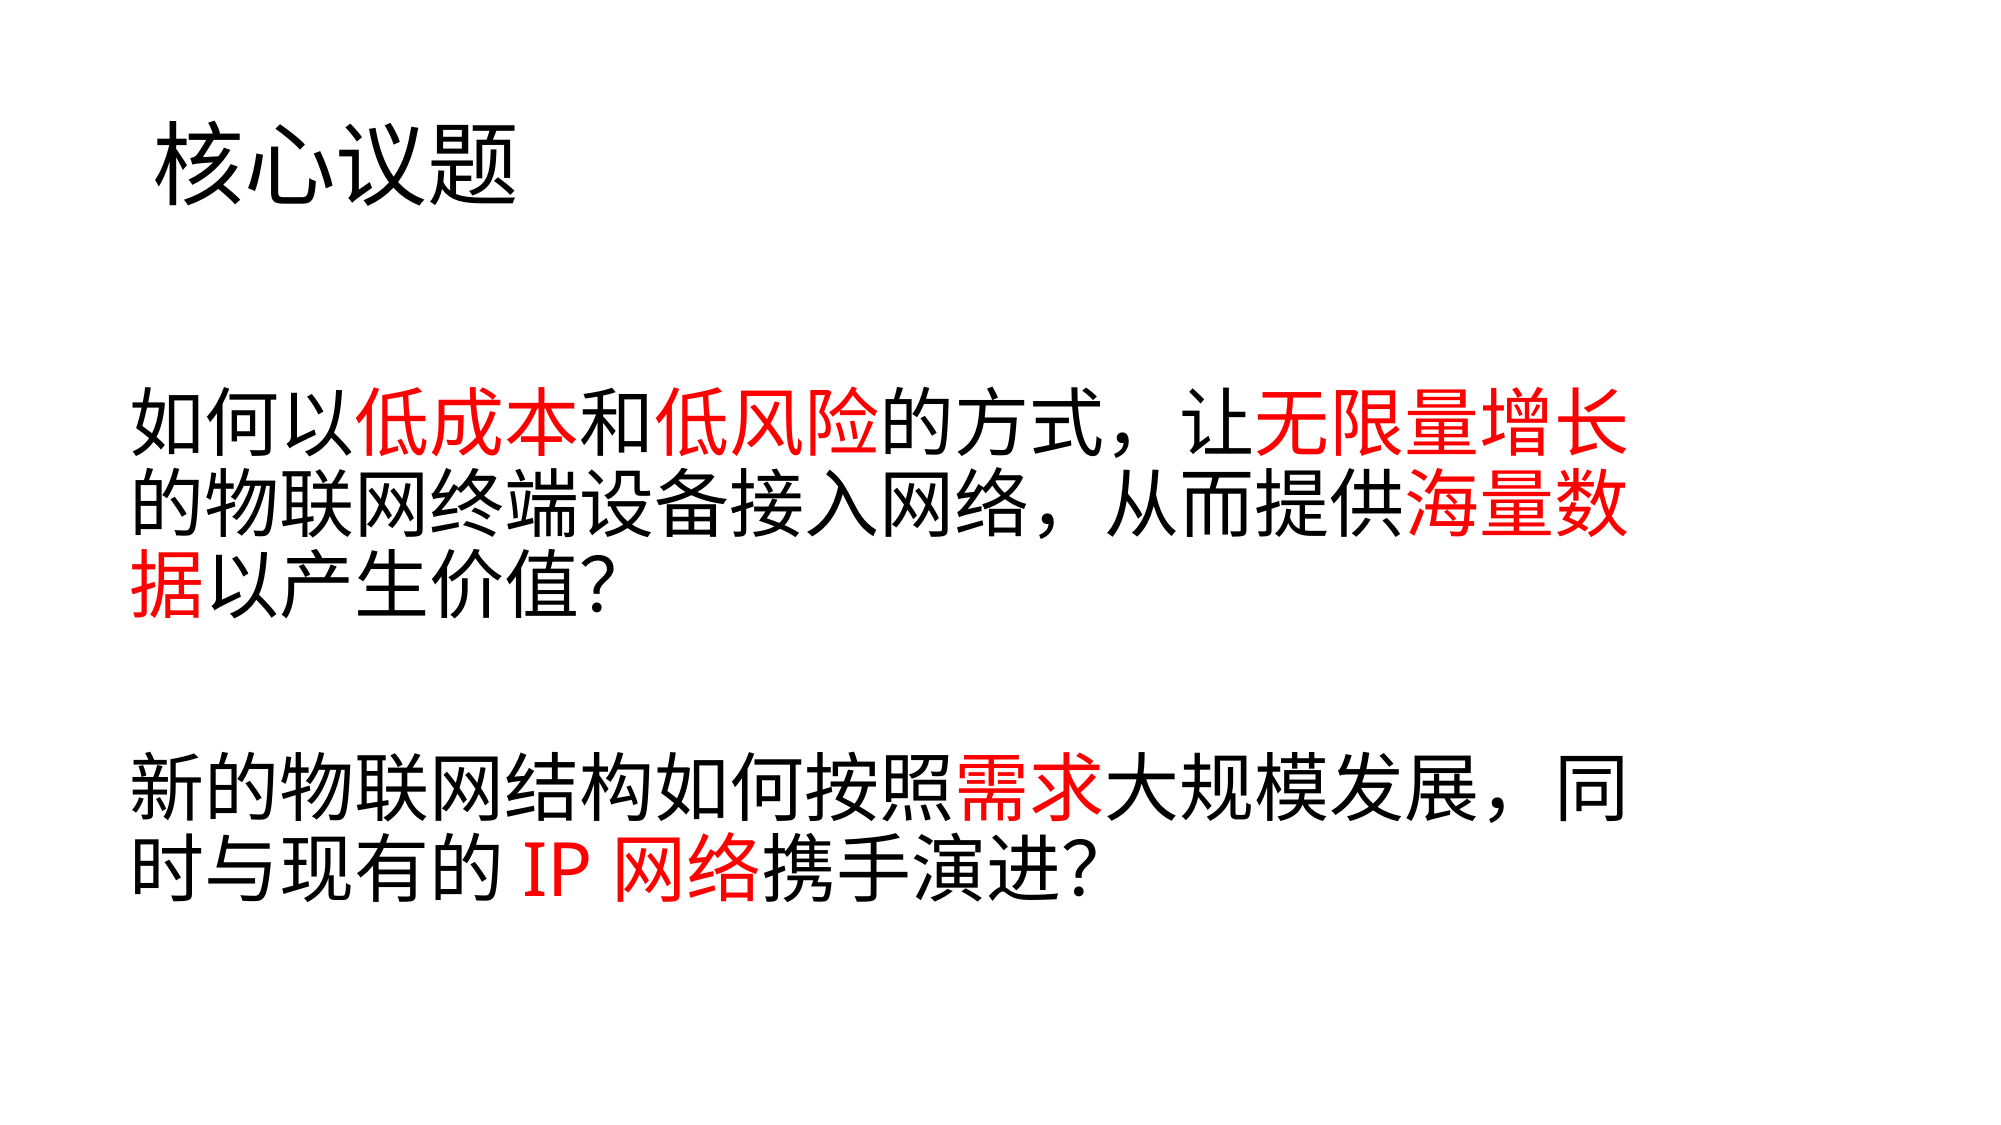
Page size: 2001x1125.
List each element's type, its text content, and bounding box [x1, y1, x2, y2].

list 如何以低成本和低风险的方式，让无限量增长的物联网终端设备接入网络，从而提供海量数据以产生价值？ 新的物联网结构如何按照需求大规模发展，同时与现有的IP网络携手演进？ [114, 377, 1682, 982]
title 核心议题 [137, 59, 1863, 278]
